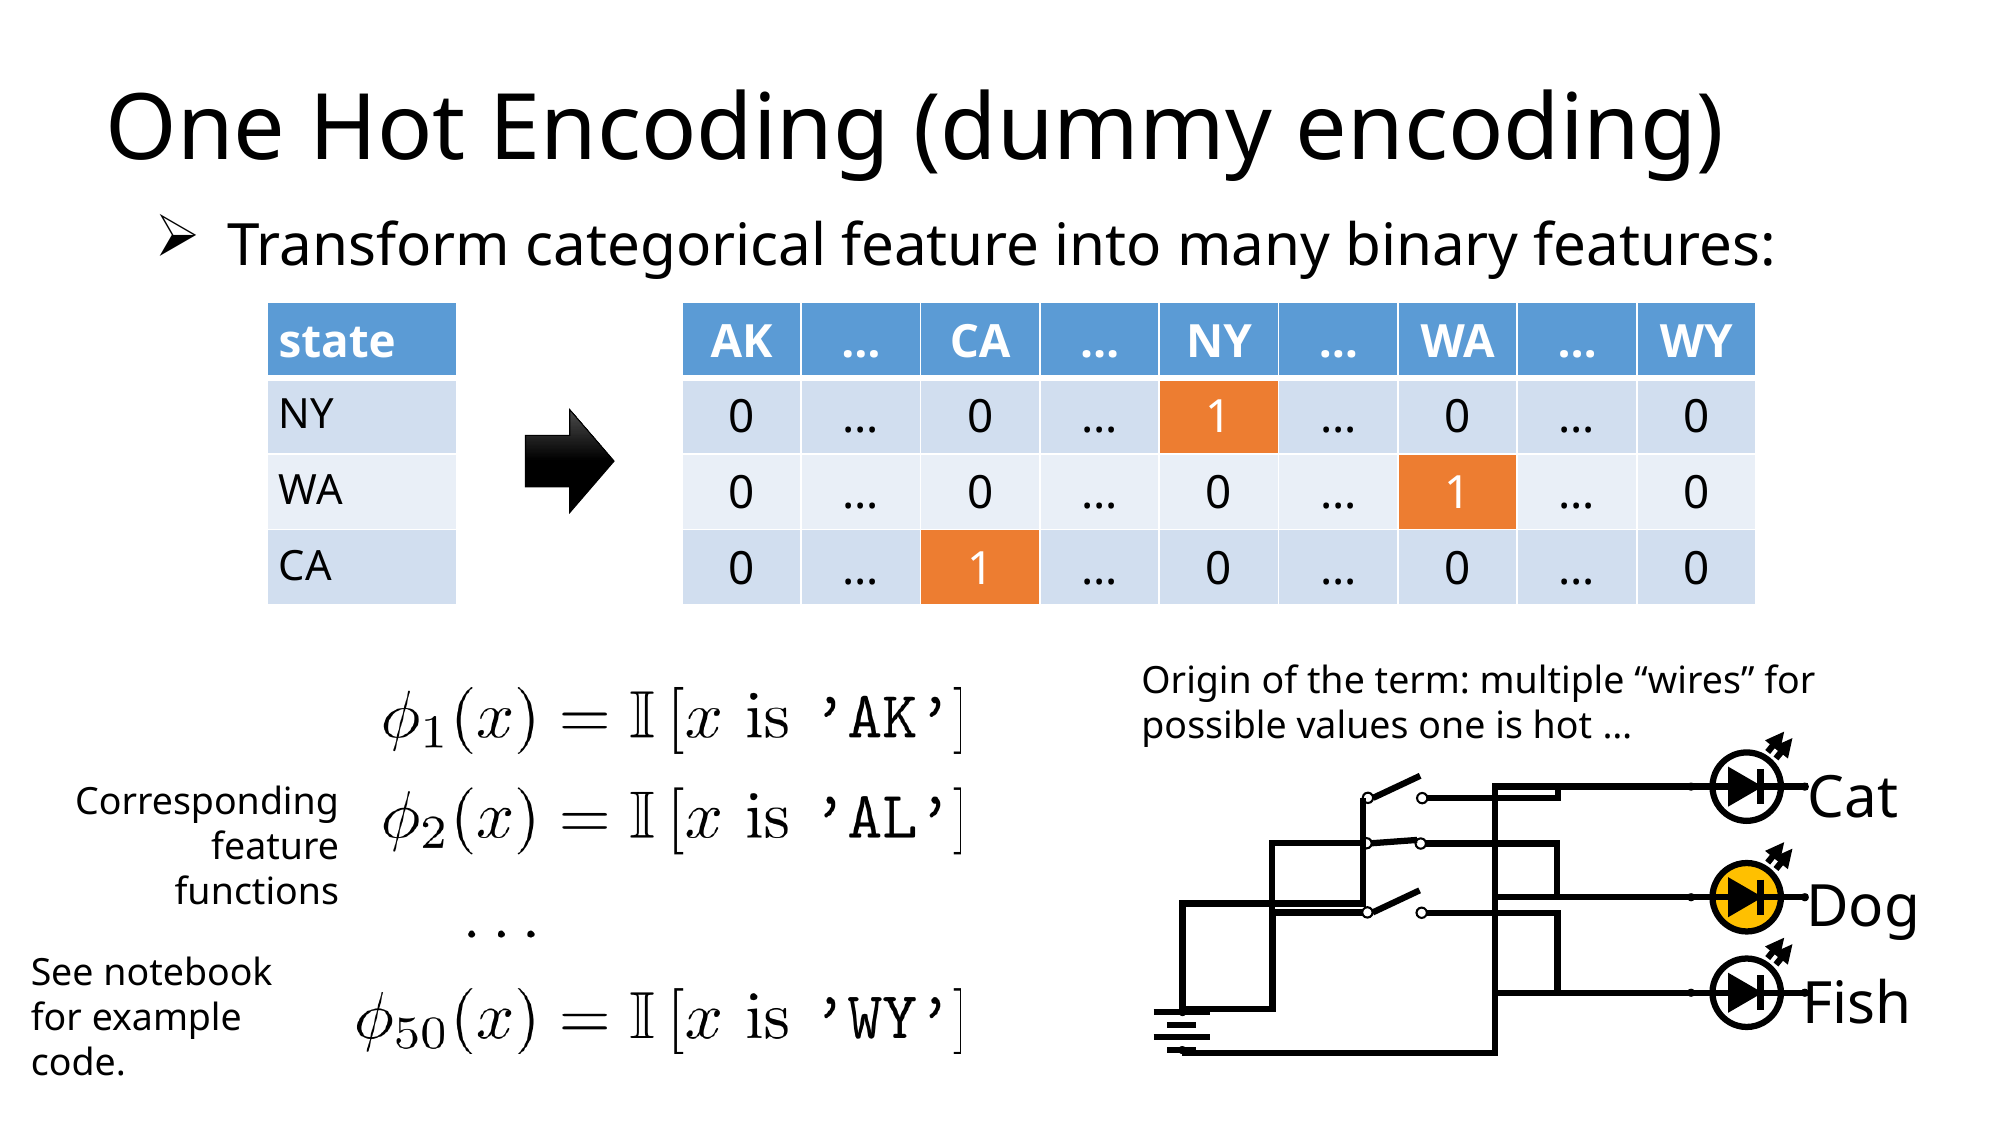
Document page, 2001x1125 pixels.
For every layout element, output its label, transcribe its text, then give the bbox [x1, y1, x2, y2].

table_cell 0 [1399, 381, 1516, 453]
table_cell 0 [1399, 530, 1516, 604]
table_cell … [1518, 455, 1636, 529]
table_header WA [1399, 303, 1516, 375]
table_cell … [802, 455, 920, 529]
table_cell … [1279, 381, 1397, 453]
table_cell 0 [683, 381, 800, 453]
table_header … [1279, 303, 1397, 375]
table_header CA [921, 303, 1039, 375]
table_header … [1518, 303, 1636, 375]
table_cell … [802, 381, 920, 453]
table_cell 0 [921, 381, 1039, 453]
table_cell 1 [1399, 455, 1516, 529]
table_header … [1041, 303, 1158, 375]
table_cell … [1279, 455, 1397, 529]
table_cell 0 [1638, 455, 1755, 529]
text_box See notebook for example code. [16, 940, 315, 1091]
text_box [524, 408, 615, 514]
table_header WY [1638, 303, 1755, 375]
table_cell … [1518, 530, 1636, 604]
table_cell 1 [921, 530, 1039, 604]
table_cell WA [268, 455, 456, 529]
table_cell 0 [1160, 455, 1278, 529]
table_cell 0 [1638, 381, 1755, 453]
title One Hot Encoding (dummy encoding) [90, 21, 1863, 239]
table_cell … [802, 530, 920, 604]
table_cell … [1041, 530, 1158, 604]
table_cell 0 [683, 530, 800, 604]
table_cell … [1279, 530, 1397, 604]
picture [356, 686, 961, 1054]
table_cell 0 [921, 455, 1039, 529]
table_cell 1 [1160, 381, 1278, 453]
table_cell … [1518, 381, 1636, 453]
table_header state [268, 303, 456, 375]
table_cell 0 [683, 455, 800, 529]
table_cell NY [268, 381, 456, 453]
table_cell … [1041, 381, 1158, 453]
table_header … [802, 303, 920, 375]
table_cell 0 [1160, 530, 1278, 604]
table_header NY [1160, 303, 1278, 375]
list Transform categorical feature into many binary features: [137, 207, 1863, 975]
text_box Corresponding feature functions [24, 769, 354, 919]
table_header AK [683, 303, 800, 375]
table_cell CA [268, 530, 456, 604]
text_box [1126, 648, 1959, 1054]
table_cell 0 [1638, 530, 1755, 604]
table_cell … [1041, 455, 1158, 529]
